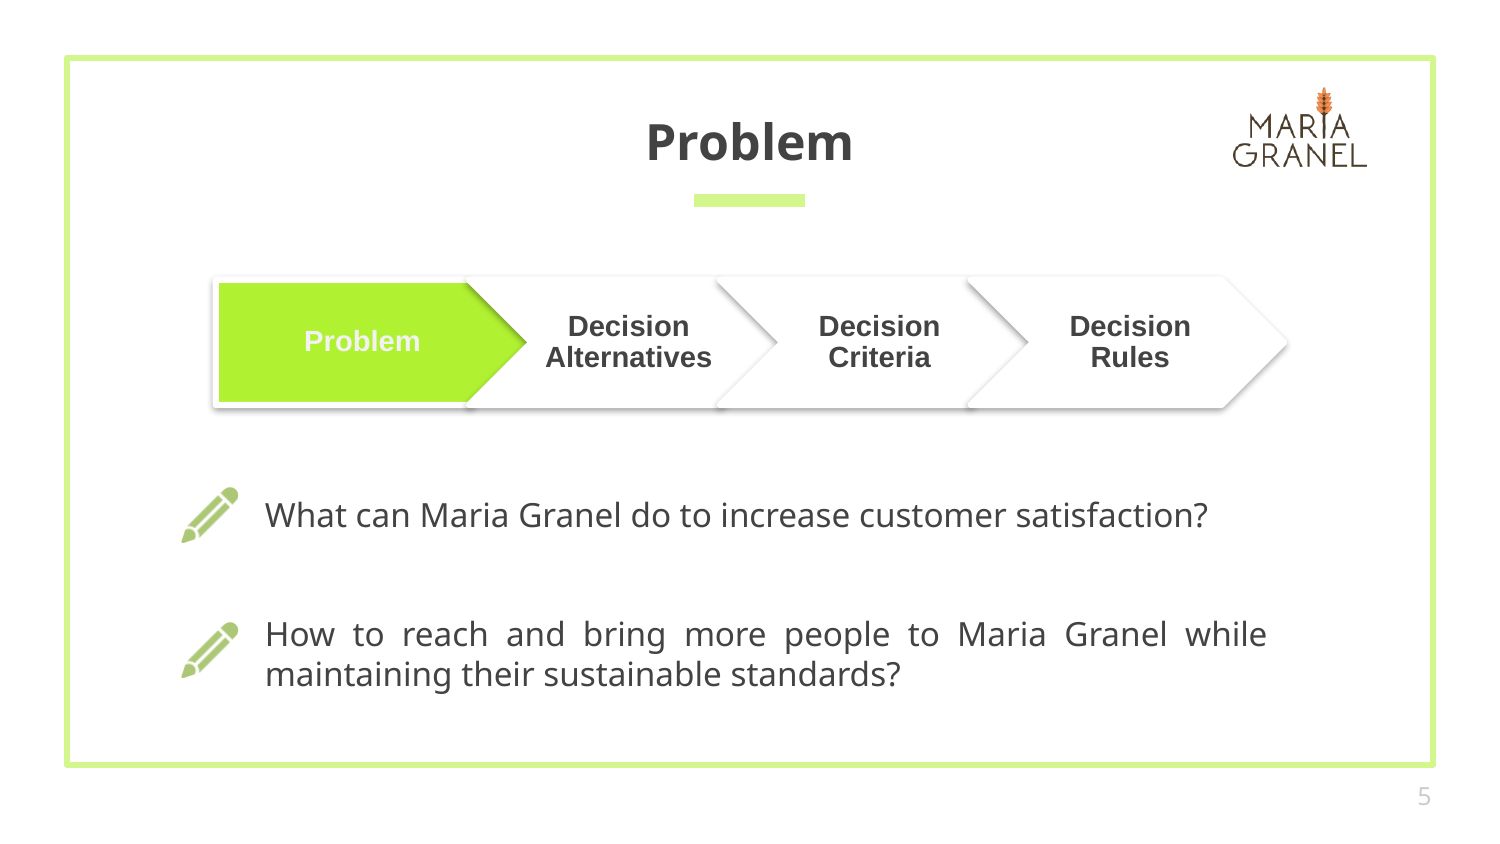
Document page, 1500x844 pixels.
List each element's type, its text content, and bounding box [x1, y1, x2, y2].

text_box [215, 167, 1285, 517]
text_box What can Maria Granel do to increase customer satisfaction? How to reach and bring more people to Maria Granel while maintaining their sustainable standards? [249, 522, 1285, 574]
slide_number 5 [1402, 764, 1493, 830]
picture [1197, 87, 1403, 172]
picture [181, 487, 239, 543]
title Problem [0, 35, 1500, 186]
picture [181, 621, 239, 678]
